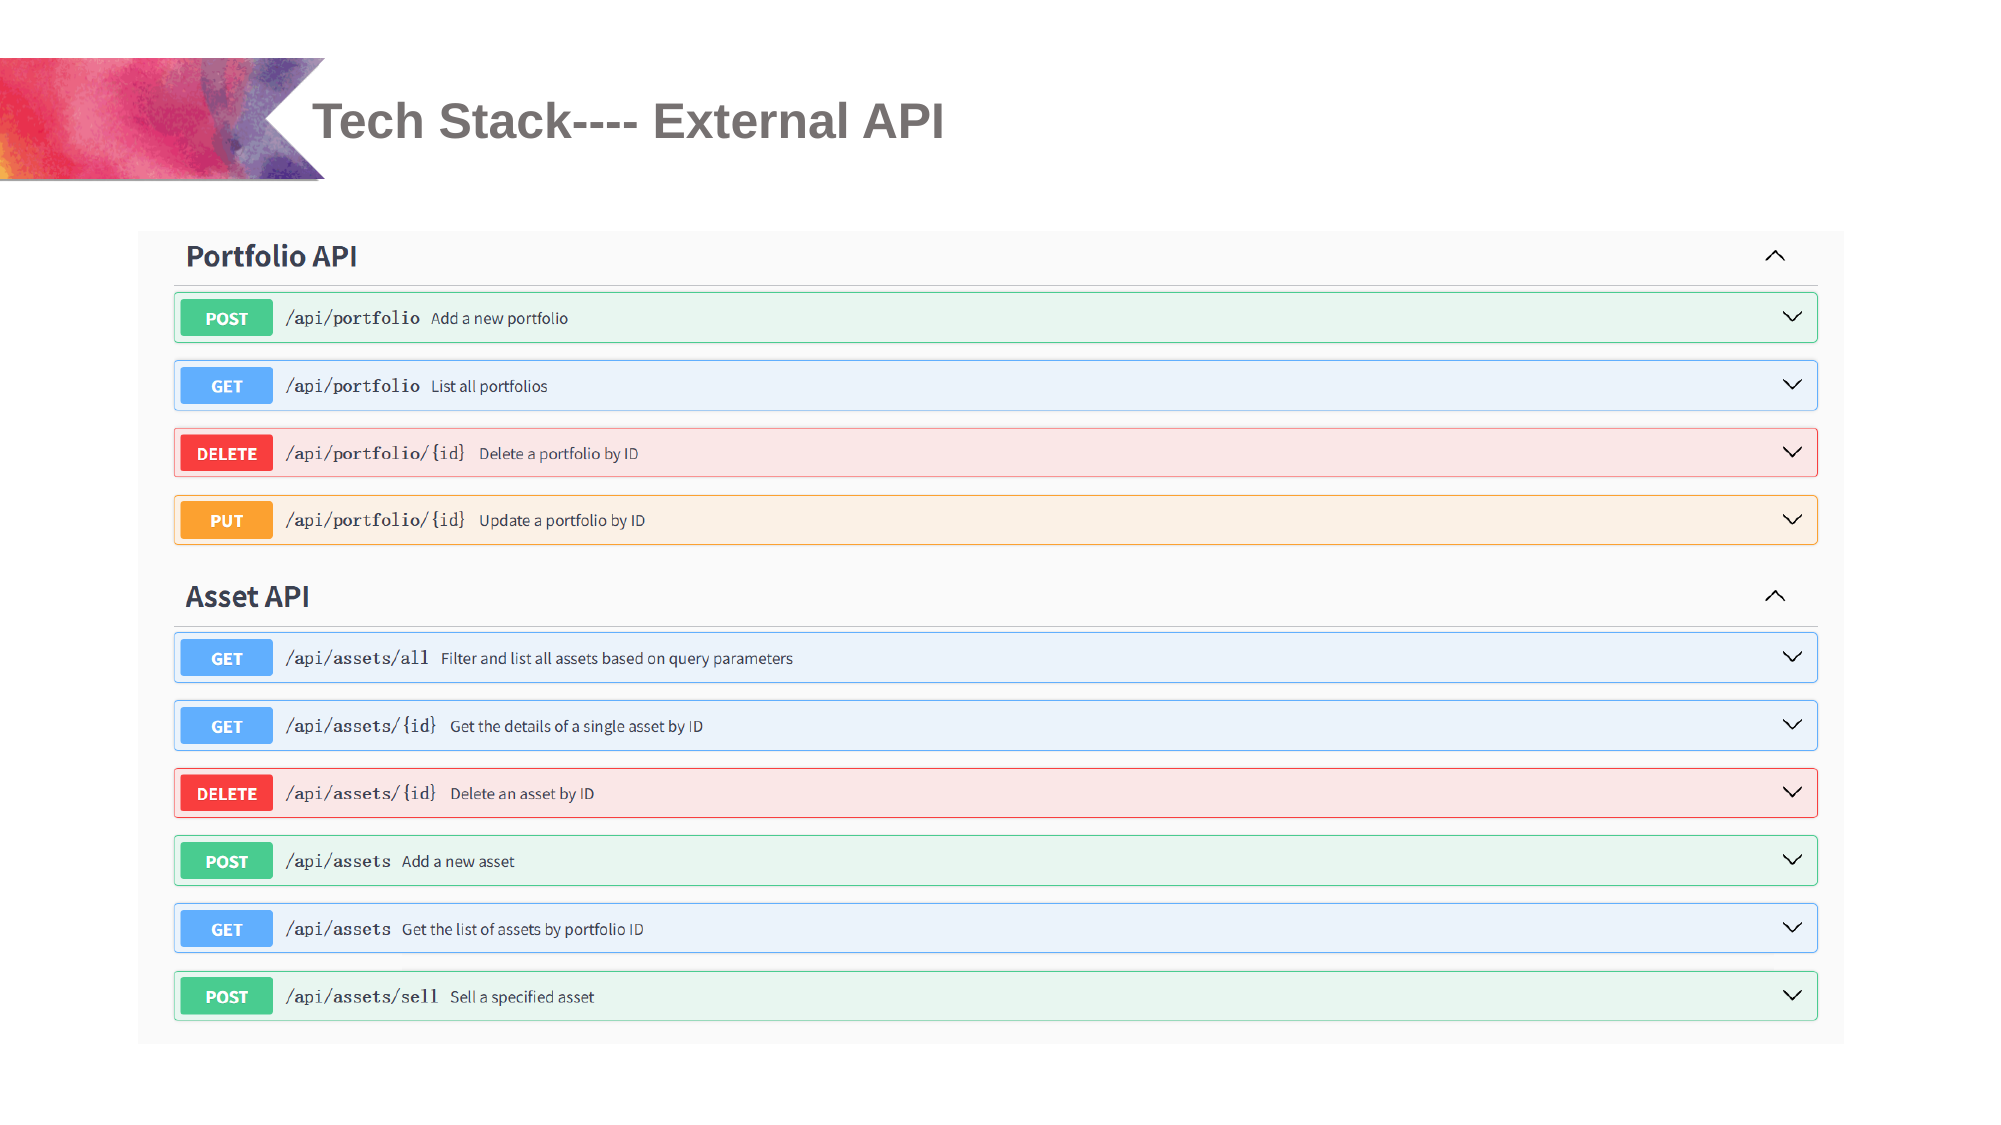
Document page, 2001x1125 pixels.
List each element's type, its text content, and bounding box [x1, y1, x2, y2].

picture [0, 58, 326, 179]
text_box Tech Stack---- External API [329, 80, 961, 156]
picture [138, 230, 1844, 1045]
